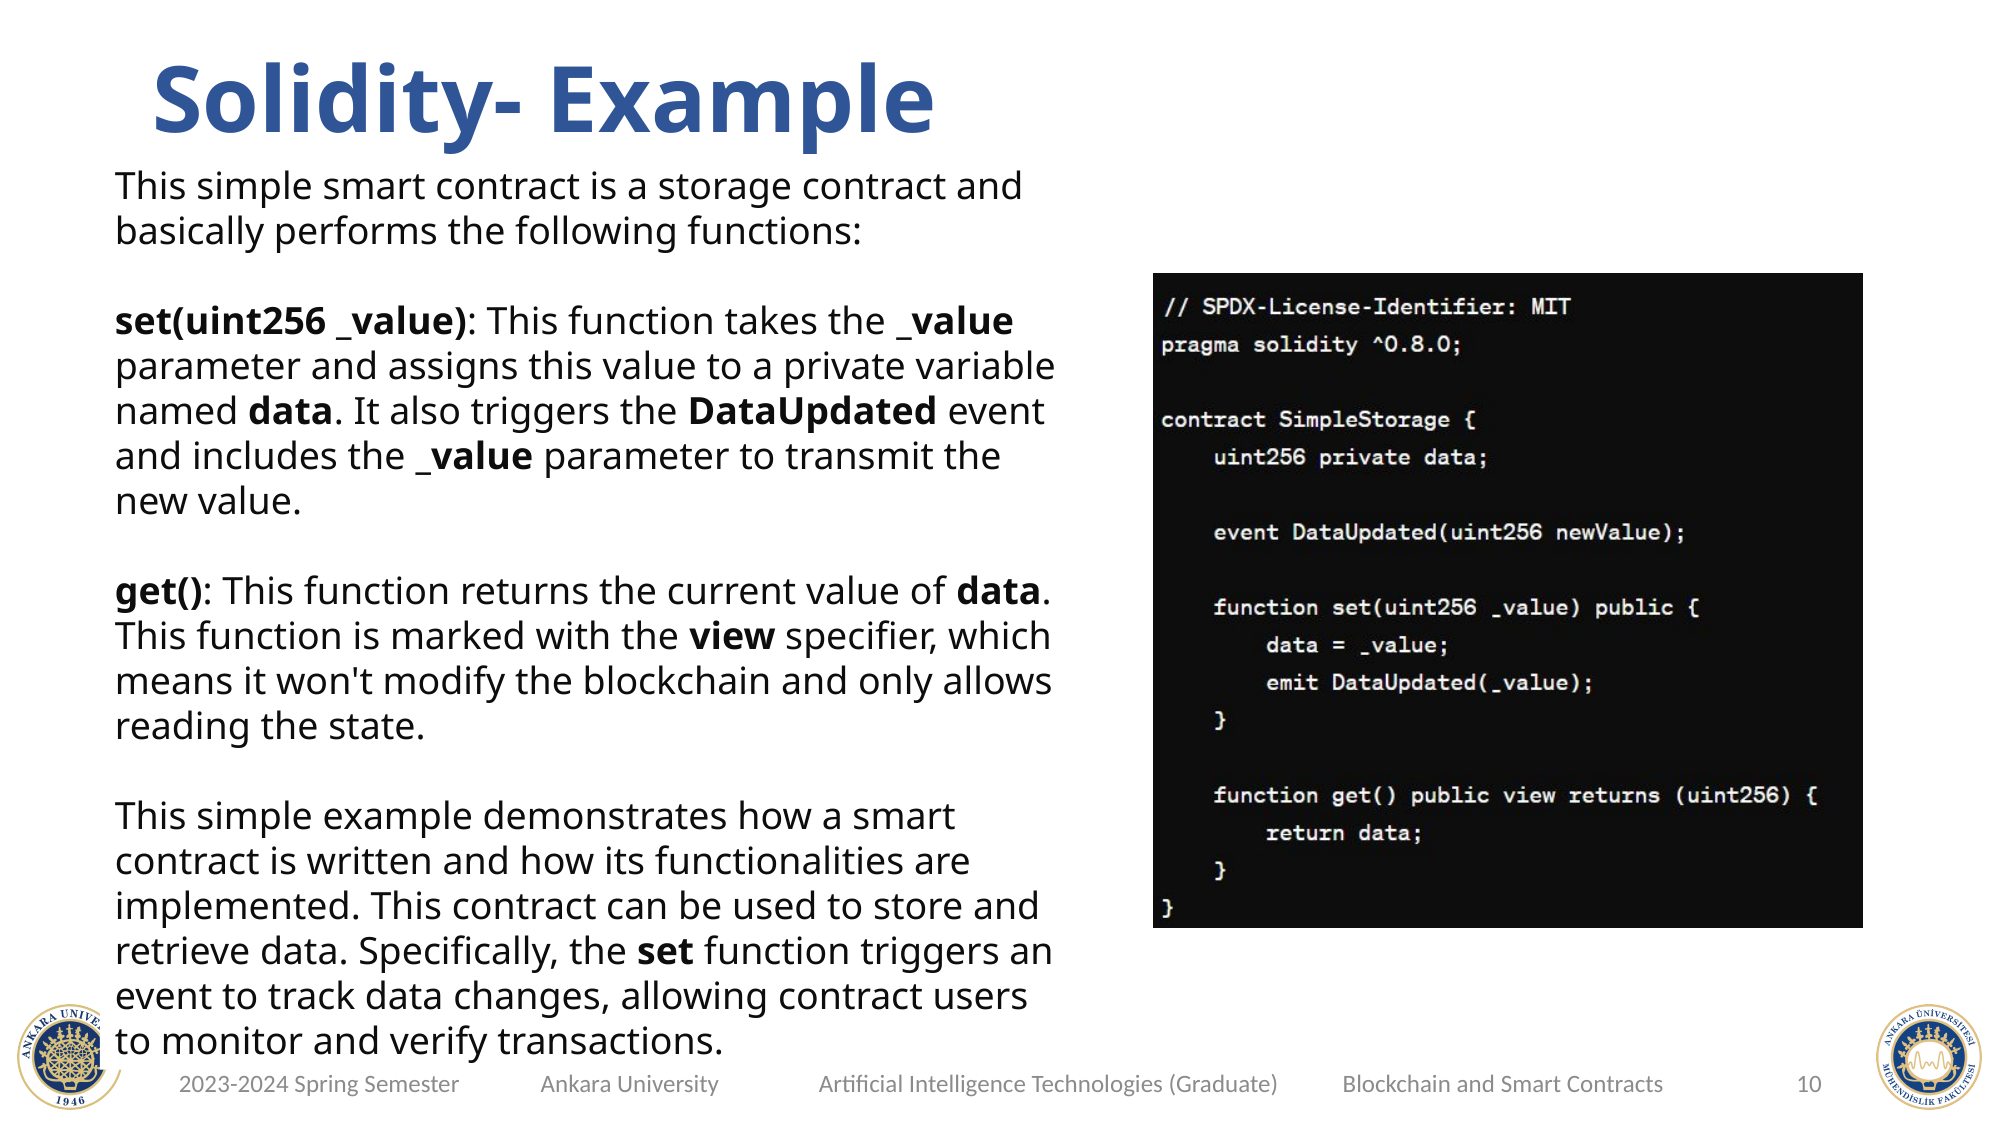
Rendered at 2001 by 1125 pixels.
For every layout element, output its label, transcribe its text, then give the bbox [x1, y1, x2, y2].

title Solidity- Example [137, 37, 1863, 169]
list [1153, 273, 1863, 928]
picture [1876, 1004, 1982, 1110]
picture [17, 1004, 123, 1110]
slide_number 10 [1751, 1052, 1837, 1113]
text_box This simple smart contract is a storage contract and basically performs the following functions: set(uint256 _value): This function takes the _value parameter and assigns this value to a private variable named data. It also triggers the DataUpdated event and includes the _value parameter to transmit the new value. get(): This function returns the current value of data. This function is marked with the view specifier, which means it won't modify the blockchain and only allows reading the state. This simple example demonstrates how a smart contract is written and how its functionalities are implemented. This contract can be used to store and retrieve data. Specifically, the set function triggers an event to track data changes, allowing contract users to monitor and verify transactions. [99, 154, 1079, 1070]
